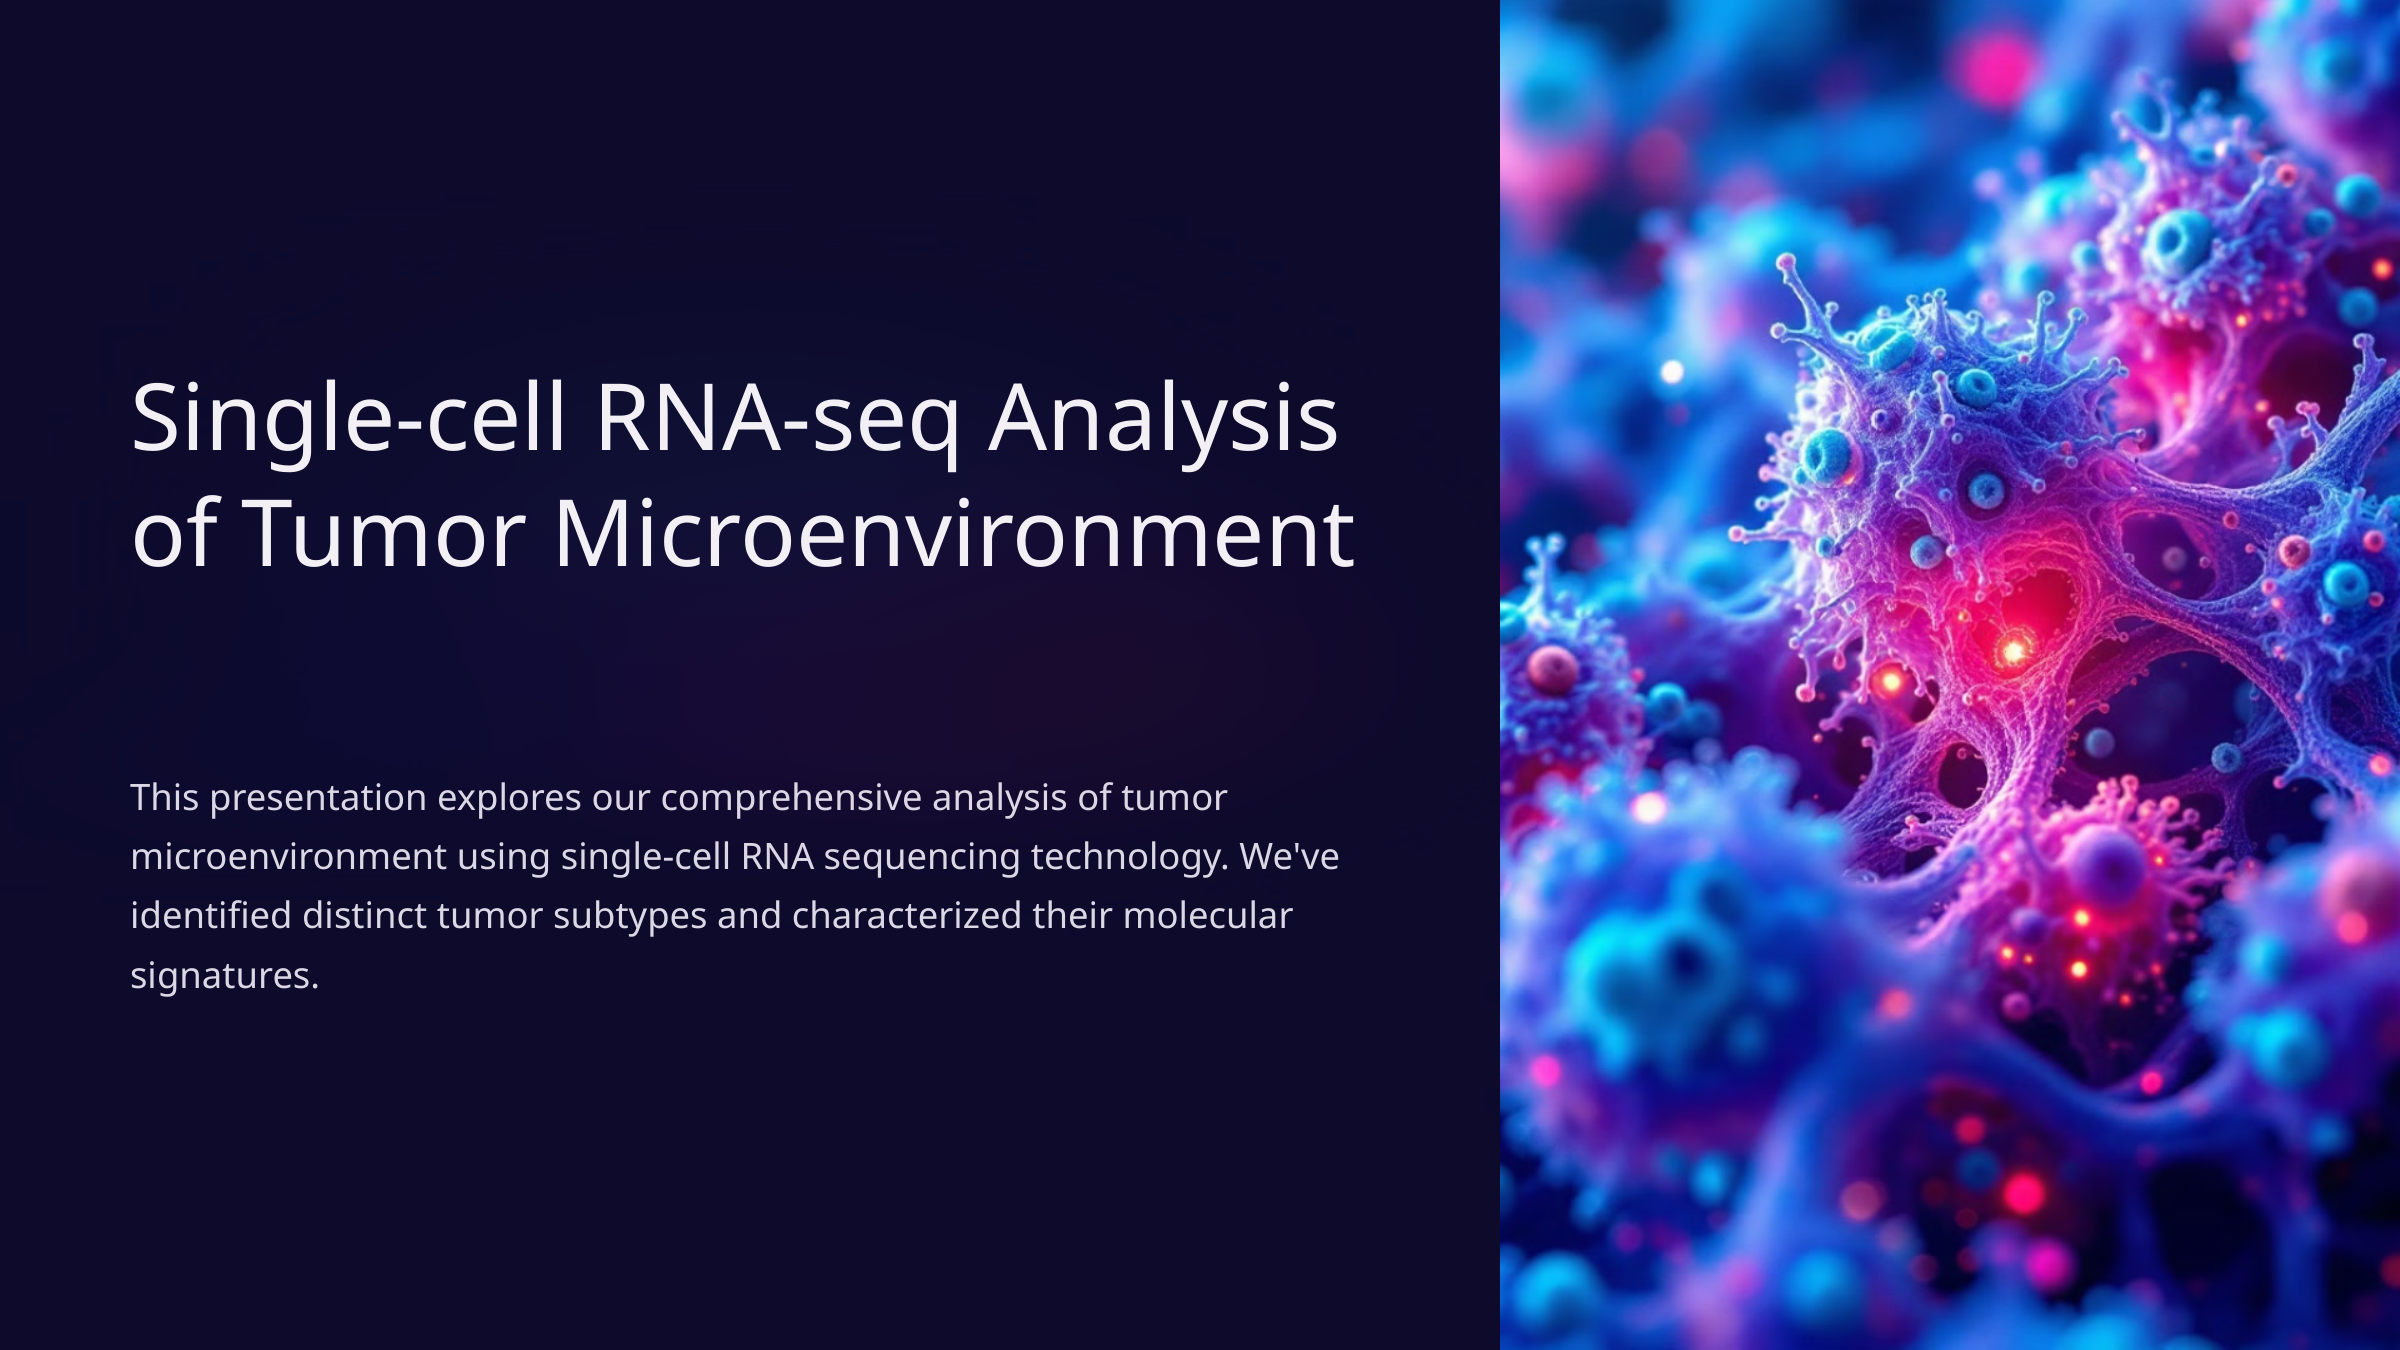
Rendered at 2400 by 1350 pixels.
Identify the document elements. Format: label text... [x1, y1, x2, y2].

picture [1499, 0, 2400, 1350]
text_box This presentation explores our comprehensive analysis of tumor microenvironment using single-cell RNA sequencing technology. We've identified distinct tumor subtypes and characterized their molecular signatures. [130, 758, 1370, 997]
text_box Single-cell RNA-seq Analysis of Tumor Microenvironment [130, 353, 1370, 703]
